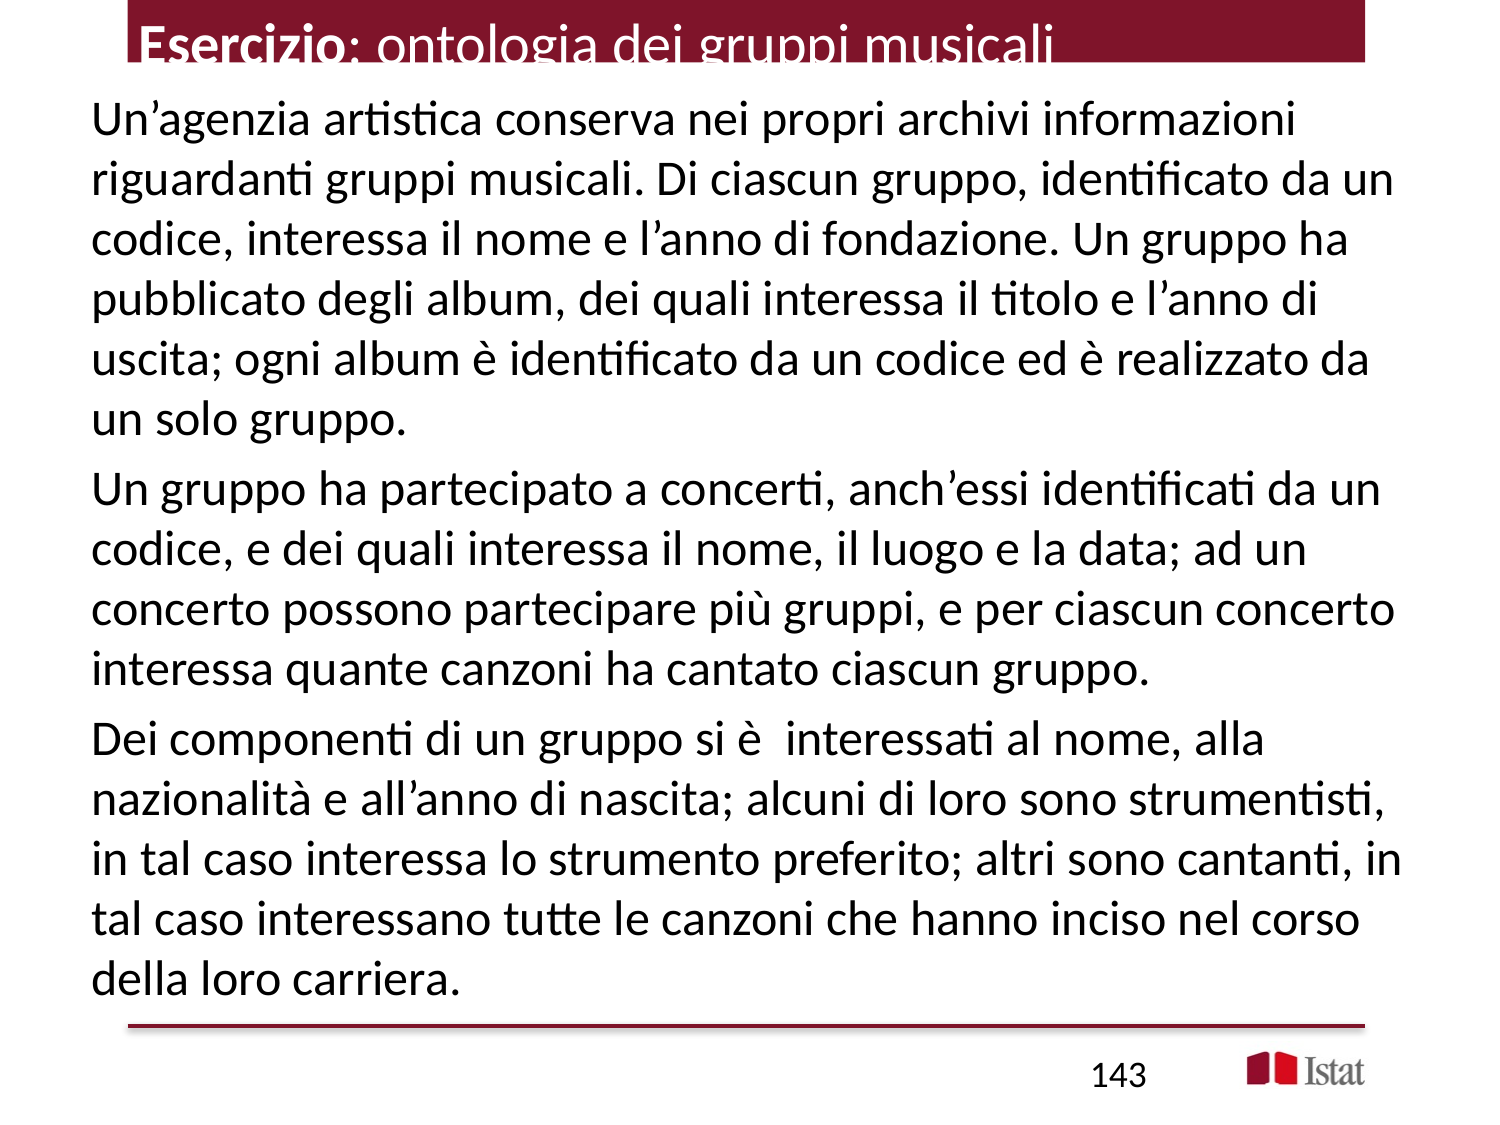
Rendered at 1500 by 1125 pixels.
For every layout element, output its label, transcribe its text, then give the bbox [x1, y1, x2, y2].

list Un’agenzia artistica conserva nei propri archivi informazioni riguardanti gruppi musicali. Di ciascun gruppo, identificato da un codice, interessa il nome e l’anno di fondazione. Un gruppo ha pubblicato degli album, dei quali interessa il titolo e l’anno di uscita; ogni album è identificato da un codice ed è realizzato da un solo gruppo. Un gruppo ha partecipato a concerti, anch’essi identificati da un codice, e dei quali interessa il nome, il luogo e la data; ad un concerto possono partecipare più gruppi, e per ciascun concerto interessa quante canzoni ha cantato ciascun gruppo. Dei componenti di un gruppo si è interessati al nome, alla nazionalità e all’anno di nascita; alcuni di loro sono strumentisti, in tal caso interessa lo strumento preferito; altri sono cantanti, in tal caso interessano tutte le canzoni che hanno inciso nel corso della loro carriera. [76, 78, 1427, 1000]
title Esercizio: ontologia dei gruppi musicali [123, 0, 1329, 78]
slide_number 143 [1074, 1042, 1425, 1103]
